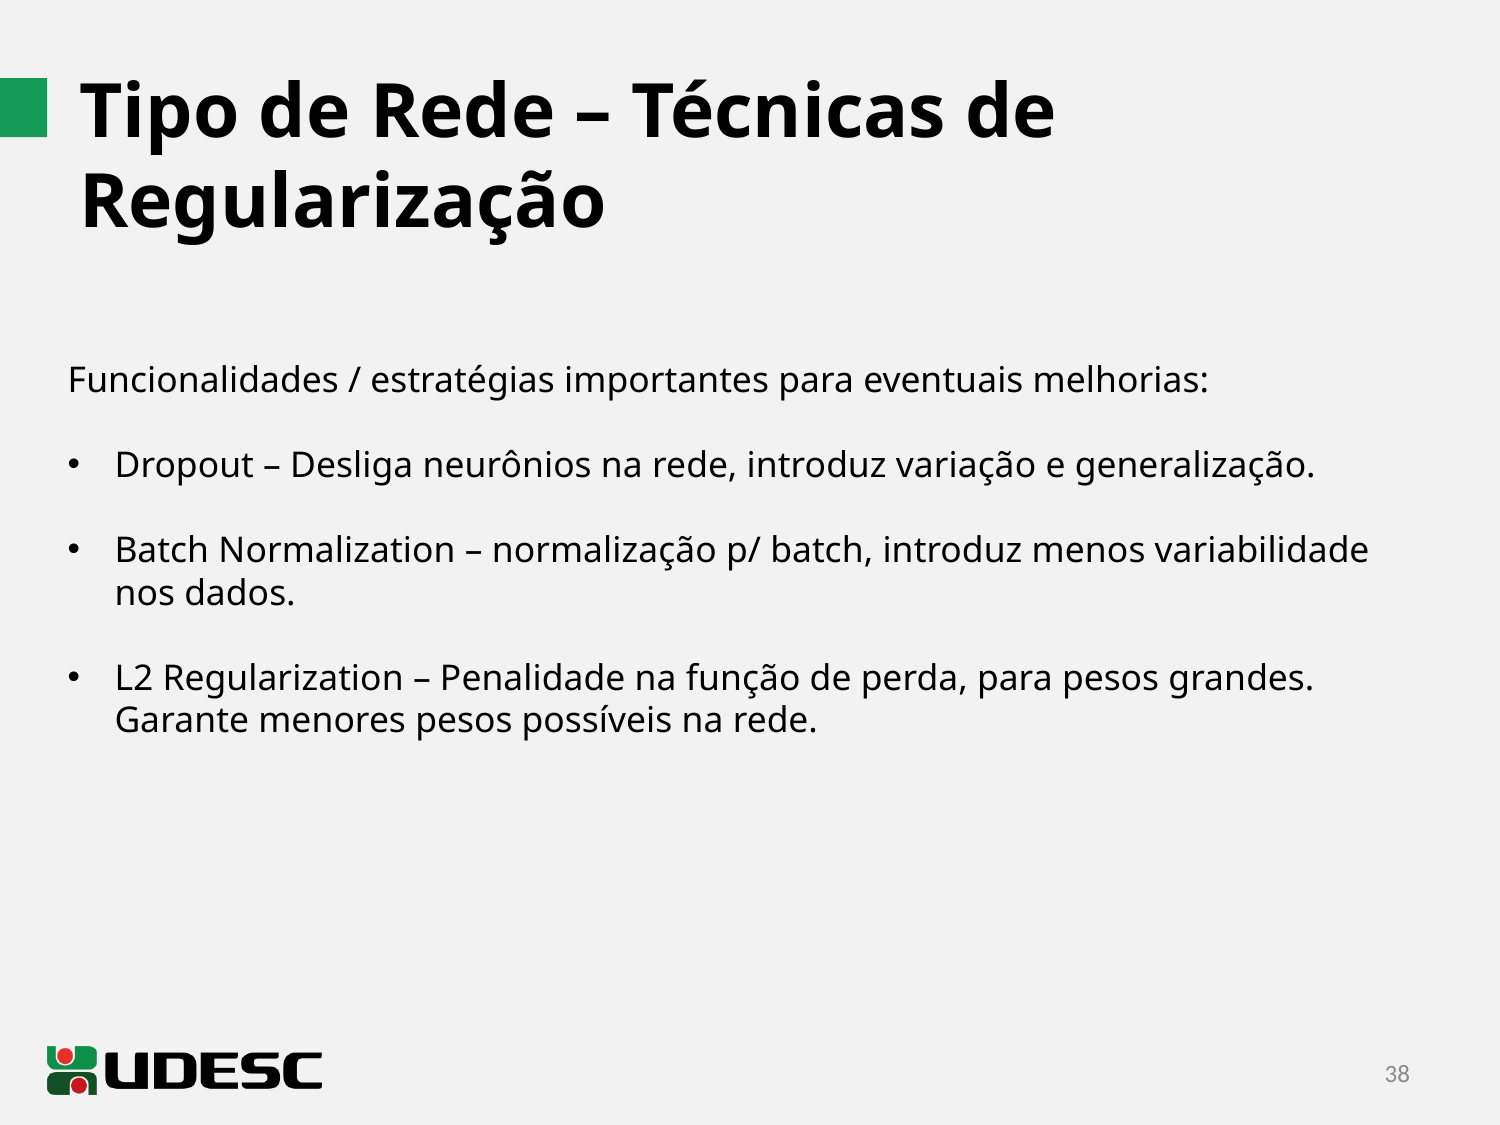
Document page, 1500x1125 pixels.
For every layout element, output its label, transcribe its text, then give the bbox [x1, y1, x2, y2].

slide_number 38 [1074, 1042, 1425, 1103]
text_box [0, 76, 49, 139]
text_box Tipo de Rede – Técnicas de Regularização [64, 54, 1424, 250]
text_box Funcionalidades / estratégias importantes para eventuais melhorias: Dropout – Desliga neurônios na rede, introduz variação e generalização. Batch Normalization – normalização p/ batch, introduz menos variabilidade nos dados. L2 Regularization – Penalidade na função de perda, para pesos grandes. Garante menores pesos possíveis na rede. [52, 349, 1447, 748]
picture [46, 1046, 322, 1095]
